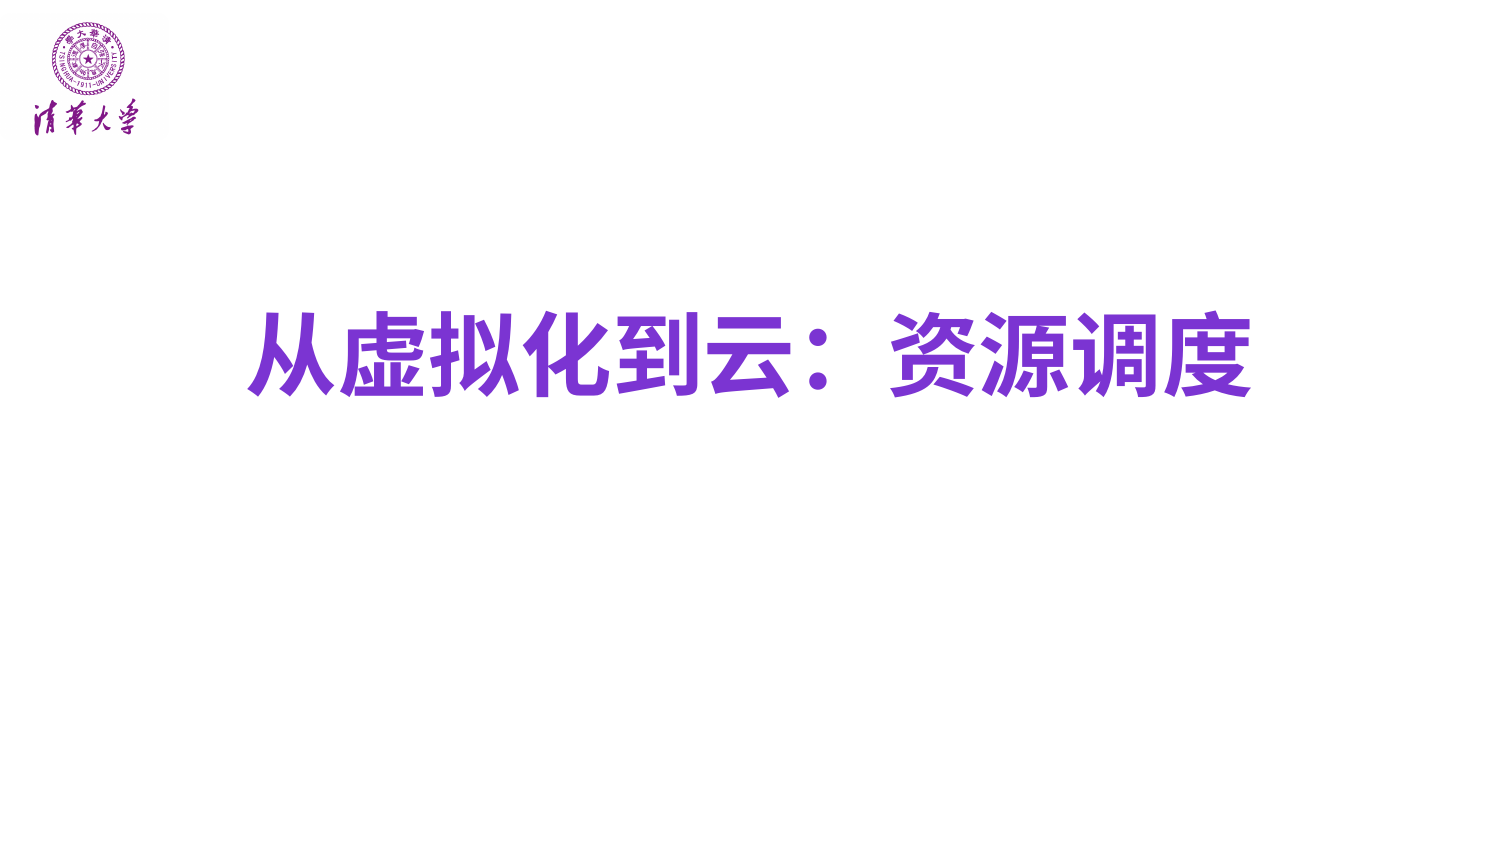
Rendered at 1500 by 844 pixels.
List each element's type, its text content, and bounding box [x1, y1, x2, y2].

title 从虚拟化到云：资源调度 [112, 262, 1388, 443]
picture [0, 13, 169, 140]
